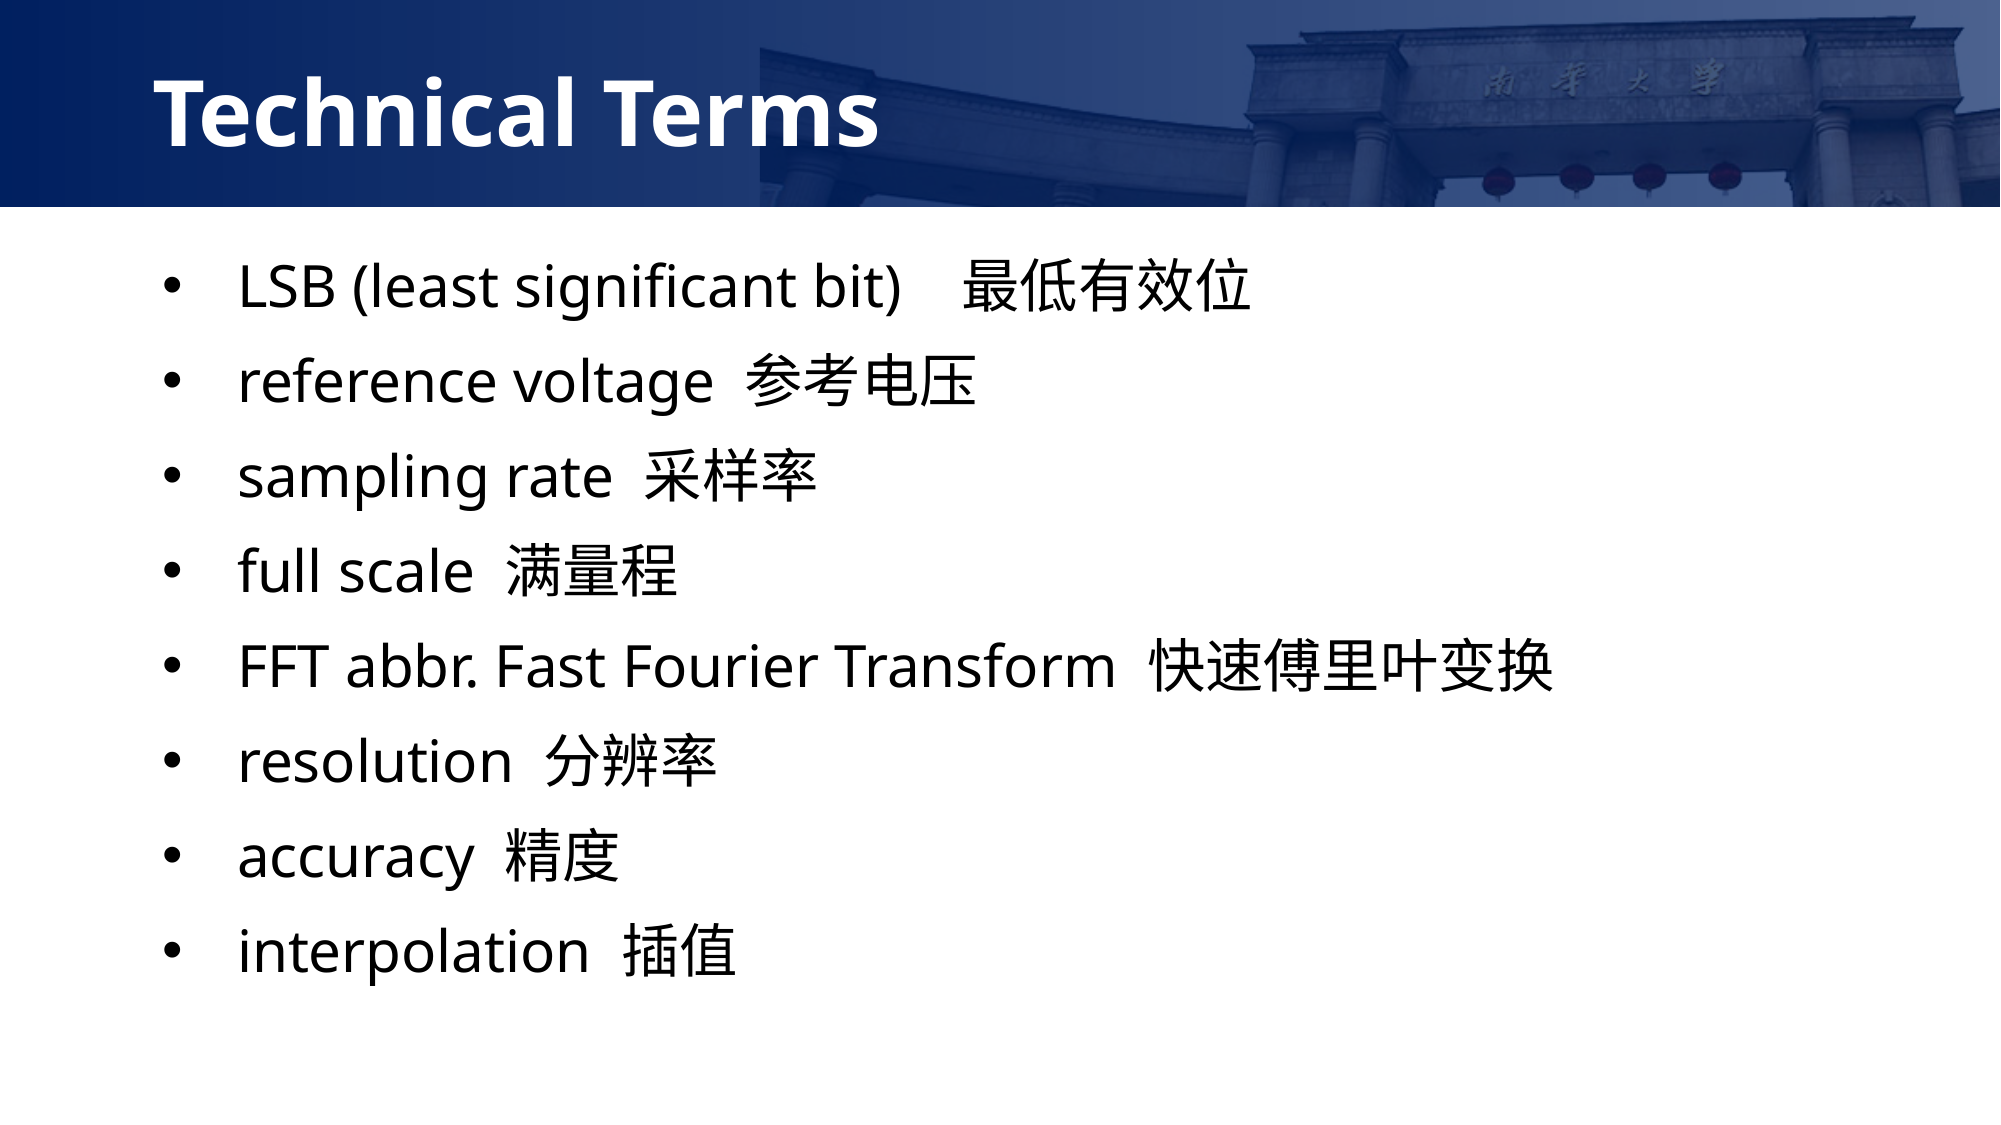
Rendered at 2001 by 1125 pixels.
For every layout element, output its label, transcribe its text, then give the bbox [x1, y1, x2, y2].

text_box LSB (least significant bit) 最低有效位 reference voltage 参考电压 sampling rate 采样率 full scale 满量程 FFT abbr. Fast Fourier Transform 快速傅里叶变换 resolution 分辨率 accuracy 精度 interpolation 插值 [88, 241, 2000, 1066]
text_box Technical Terms [137, 59, 2000, 241]
